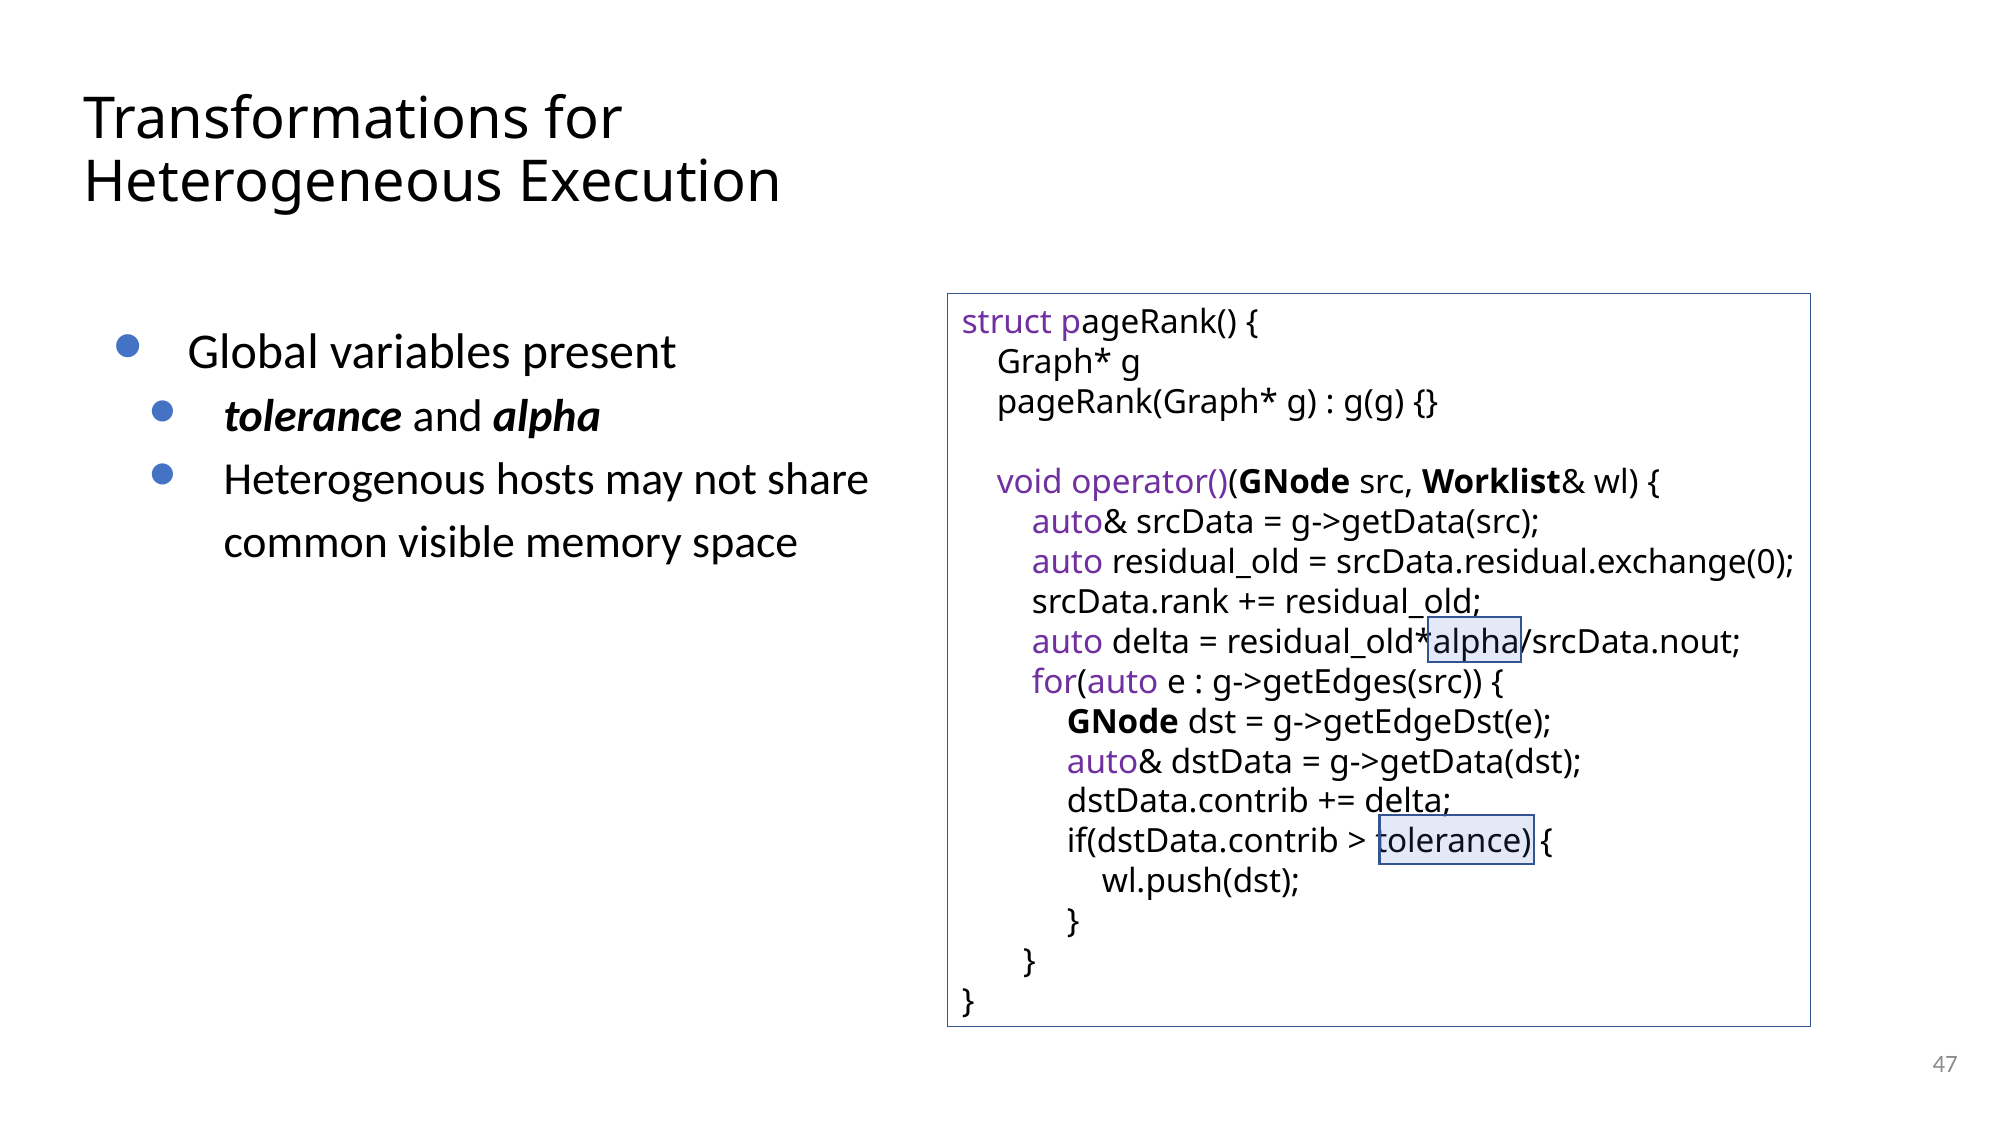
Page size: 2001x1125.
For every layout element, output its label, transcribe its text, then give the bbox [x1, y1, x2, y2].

slide_number 47 [1853, 1019, 1974, 1106]
text_box struct pageRank() { Graph* g pageRank(Graph* g) : g(g) {} void operator()(GNode src, Worklist& wl) { auto& srcData = g->getData(src); auto residual_old = srcData.residual.exchange(0); srcData.rank += residual_old; auto delta = residual_old*alpha/srcData.nout; for(auto e : g->getEdges(src)) { GNode dst = g->getEdgeDst(e); auto& dstData = g->getData(dst); dstData.contrib += delta; if(dstData.contrib > tolerance) { wl.push(dst); } } } [947, 293, 1811, 1027]
text_box [1378, 814, 1535, 865]
text_box [1427, 616, 1522, 663]
text_box Global variables present tolerance and alpha Heterogenous hosts may not share common visible memory space [67, 289, 960, 1013]
title Transformations for Heterogeneous Execution [68, 74, 1932, 229]
